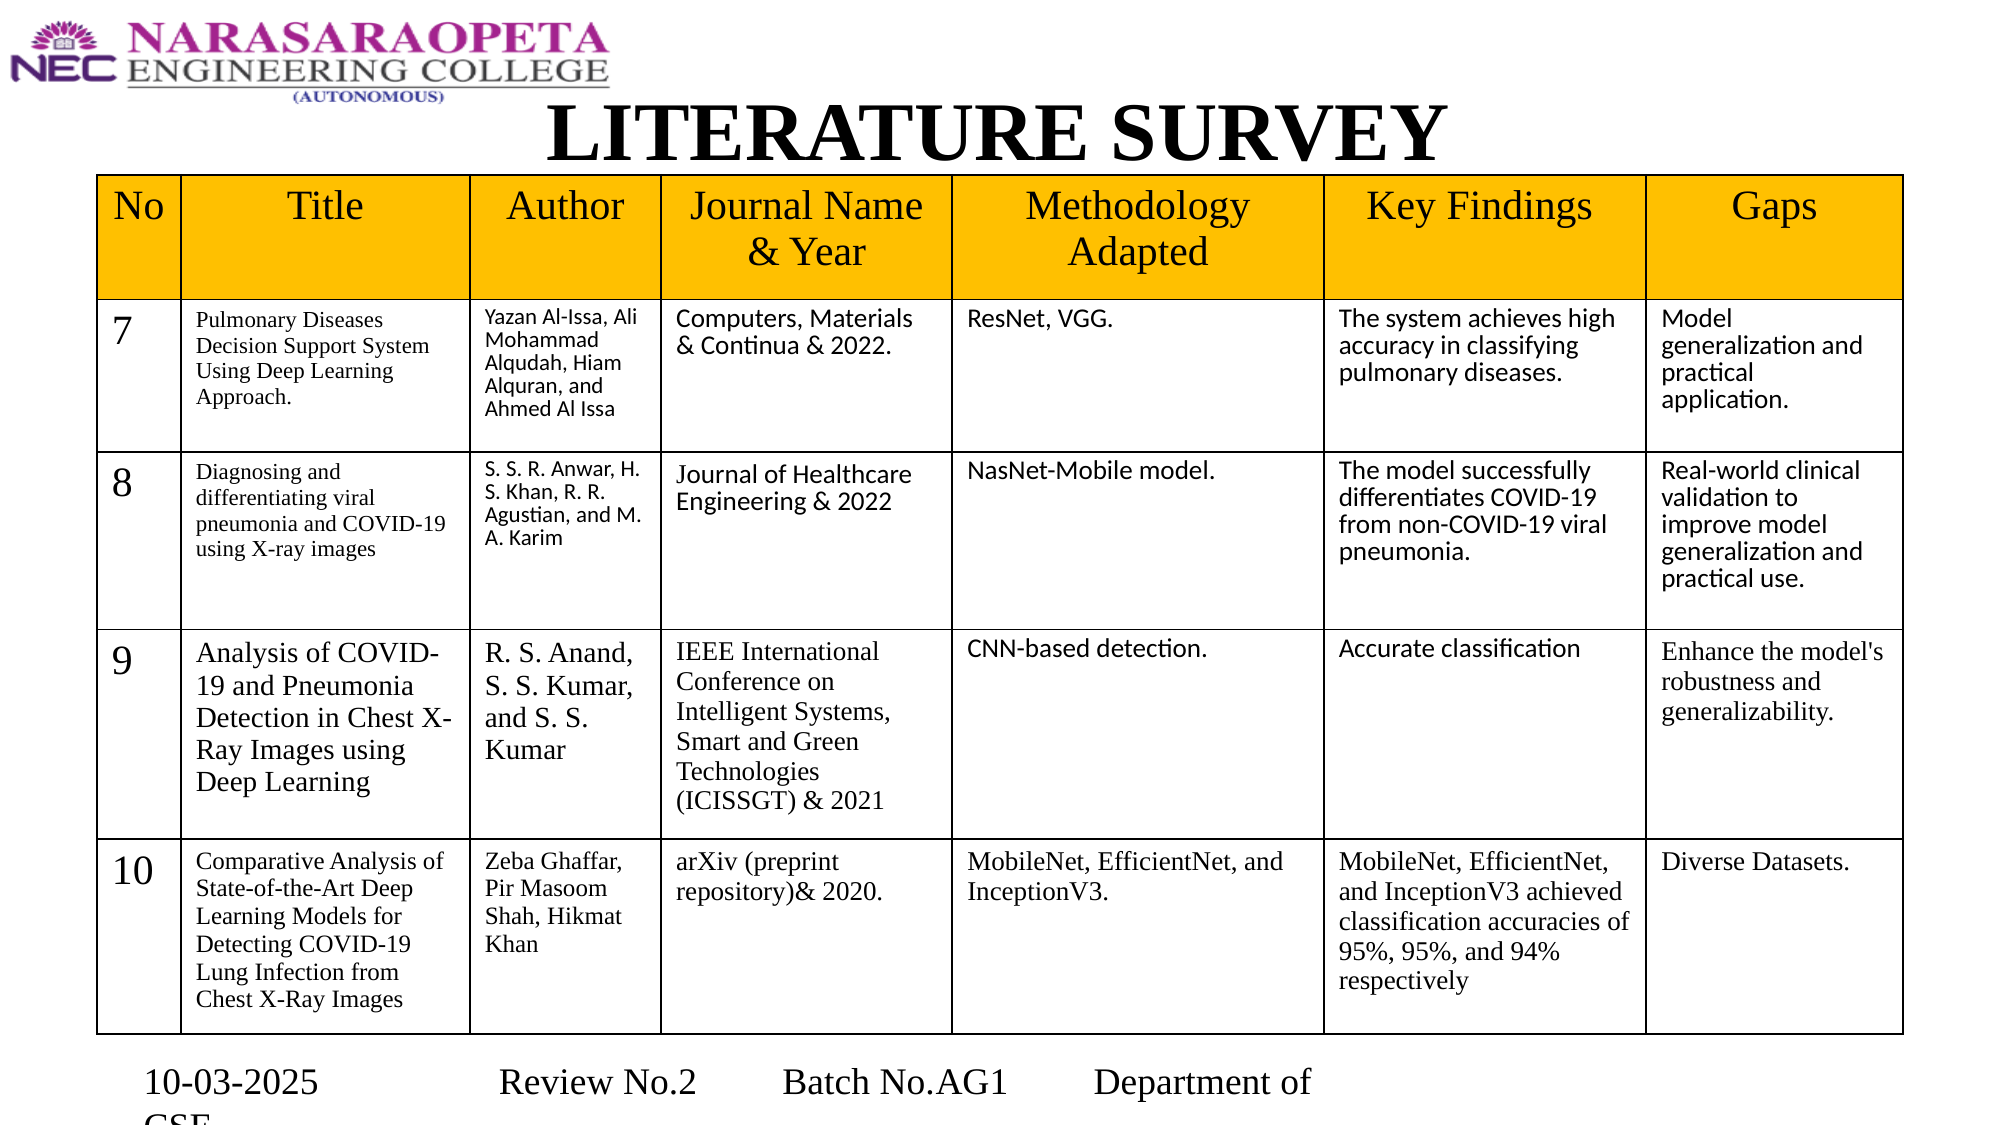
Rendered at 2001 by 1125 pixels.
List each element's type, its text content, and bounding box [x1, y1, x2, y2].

text_box 10-03-2025 Review No.2 Batch No.AG1 Department of CSE [129, 1049, 1405, 1125]
table_header No [98, 176, 180, 299]
table_cell Pulmonary Diseases Decision Support System Using Deep Learning Approach. [182, 300, 469, 451]
table_cell 10 [98, 840, 180, 1033]
table_cell Model generalization and practical application. [1647, 300, 1902, 451]
table_cell Accurate classification [1325, 630, 1645, 838]
table_header Key Findings [1325, 176, 1645, 299]
table_header Author [471, 176, 660, 299]
table_cell NasNet-Mobile model. [953, 453, 1323, 629]
table_cell Yazan Al-Issa, Ali Mohammad Alqudah, Hiam Alquran, and Ahmed Al Issa [471, 300, 660, 451]
table_cell MobileNet, EfficientNet, and InceptionV3 achieved classification accuracies of 95%, 95%, and 94% respectively [1325, 840, 1645, 1033]
table_cell MobileNet, EfficientNet, and InceptionV3. [953, 840, 1323, 1033]
table_cell Journal of Healthcare Engineering & 2022 [662, 453, 951, 629]
table_cell Zeba Ghaffar, Pir Masoom Shah, Hikmat Khan [471, 840, 660, 1033]
picture [0, 14, 618, 110]
table_cell 8 [98, 453, 180, 629]
table_cell Analysis of COVID-19 and Pneumonia Detection in Chest X-Ray Images using Deep Learning [182, 630, 469, 838]
text_box LITERATURE SURVEY [531, 69, 1732, 174]
table_cell Enhance the model's robustness and generalizability. [1647, 630, 1902, 838]
table_cell Computers, Materials & Continua & 2022. [662, 300, 951, 451]
table_cell 7 [98, 300, 180, 451]
table_header Methodology Adapted [953, 176, 1323, 299]
table_cell CNN-based detection. [953, 630, 1323, 838]
table_cell S. S. R. Anwar, H. S. Khan, R. R. Agustian, and M. A. Karim [471, 453, 660, 629]
table_cell R. S. Anand, S. S. Kumar, and S. S. Kumar [471, 630, 660, 838]
table_cell The system achieves high accuracy in classifying pulmonary diseases. [1325, 300, 1645, 451]
table_cell Comparative Analysis of State-of-the-Art Deep Learning Models for Detecting COVID-19 Lung Infection from Chest X-Ray Images [182, 840, 469, 1033]
table_header Journal Name & Year [662, 176, 951, 299]
table_cell ResNet, VGG. [953, 300, 1323, 451]
table_header Gaps [1647, 176, 1902, 299]
table_cell 9 [98, 630, 180, 838]
table_cell Diagnosing and differentiating viral pneumonia and COVID-19 using X-ray images [182, 453, 469, 629]
table_cell The model successfully differentiates COVID-19 from non-COVID-19 viral pneumonia. [1325, 453, 1645, 629]
table_header Title [182, 176, 469, 299]
table_cell IEEE International Conference on Intelligent Systems, Smart and Green Technologies (ICISSGT) & 2021 [662, 630, 951, 838]
table_cell Real-world clinical validation to improve model generalization and practical use. [1647, 453, 1902, 629]
table_cell Diverse Datasets. [1647, 840, 1902, 1033]
table_cell arXiv (preprint repository)& 2020. [662, 840, 951, 1033]
